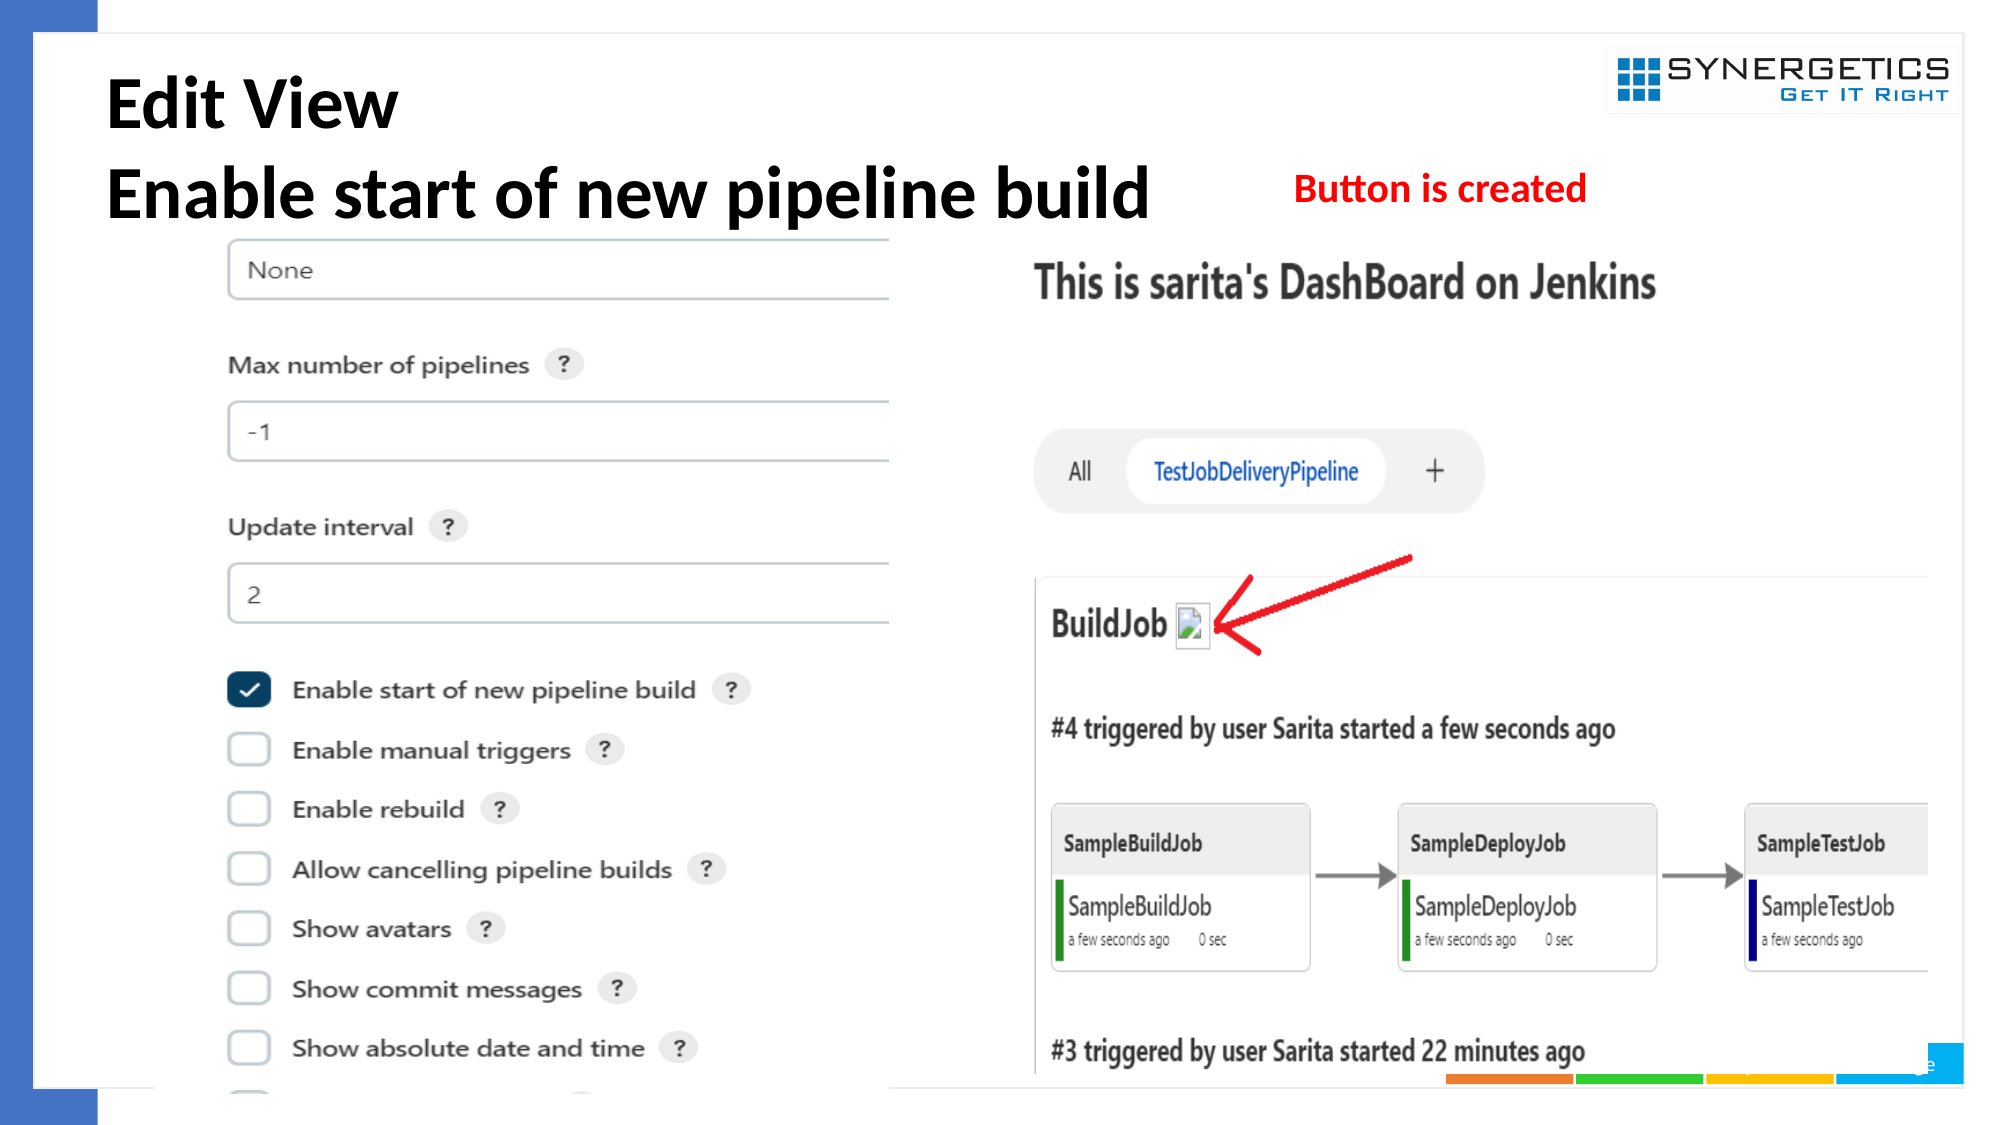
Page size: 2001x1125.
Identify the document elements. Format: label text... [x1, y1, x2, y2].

picture [999, 232, 1928, 1074]
picture [1606, 45, 1960, 114]
picture [154, 213, 889, 1094]
text_box Edit View Enable start of new pipeline build [91, 45, 1437, 241]
text_box Button is created [1279, 152, 1901, 218]
